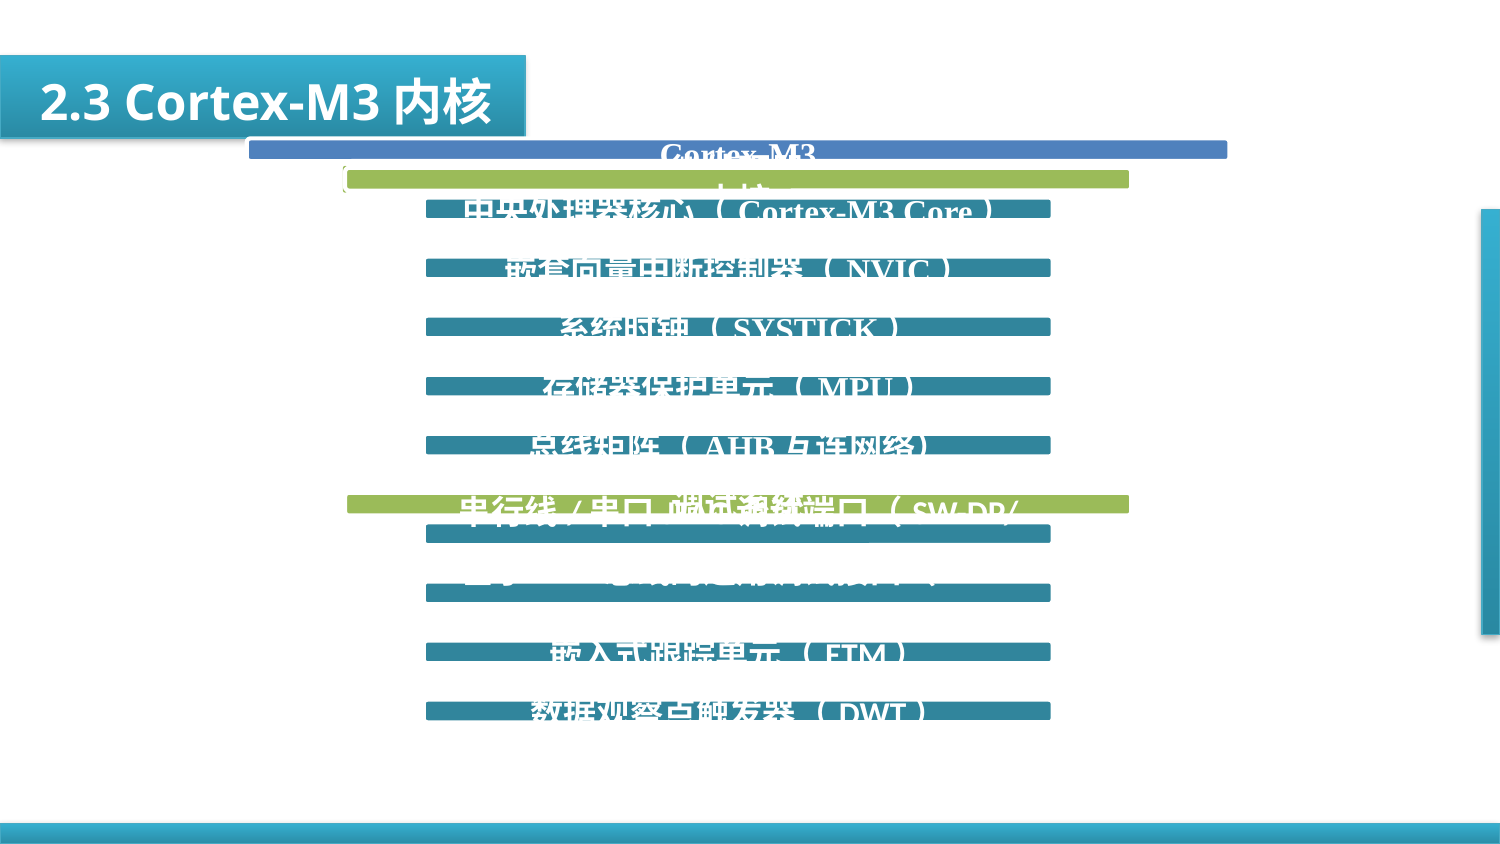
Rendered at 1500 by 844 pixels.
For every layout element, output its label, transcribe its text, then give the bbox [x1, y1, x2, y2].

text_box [123, 138, 1353, 782]
text_box [0, 55, 526, 139]
text_box 2.3 Cortex-M3内核 [24, 62, 508, 138]
